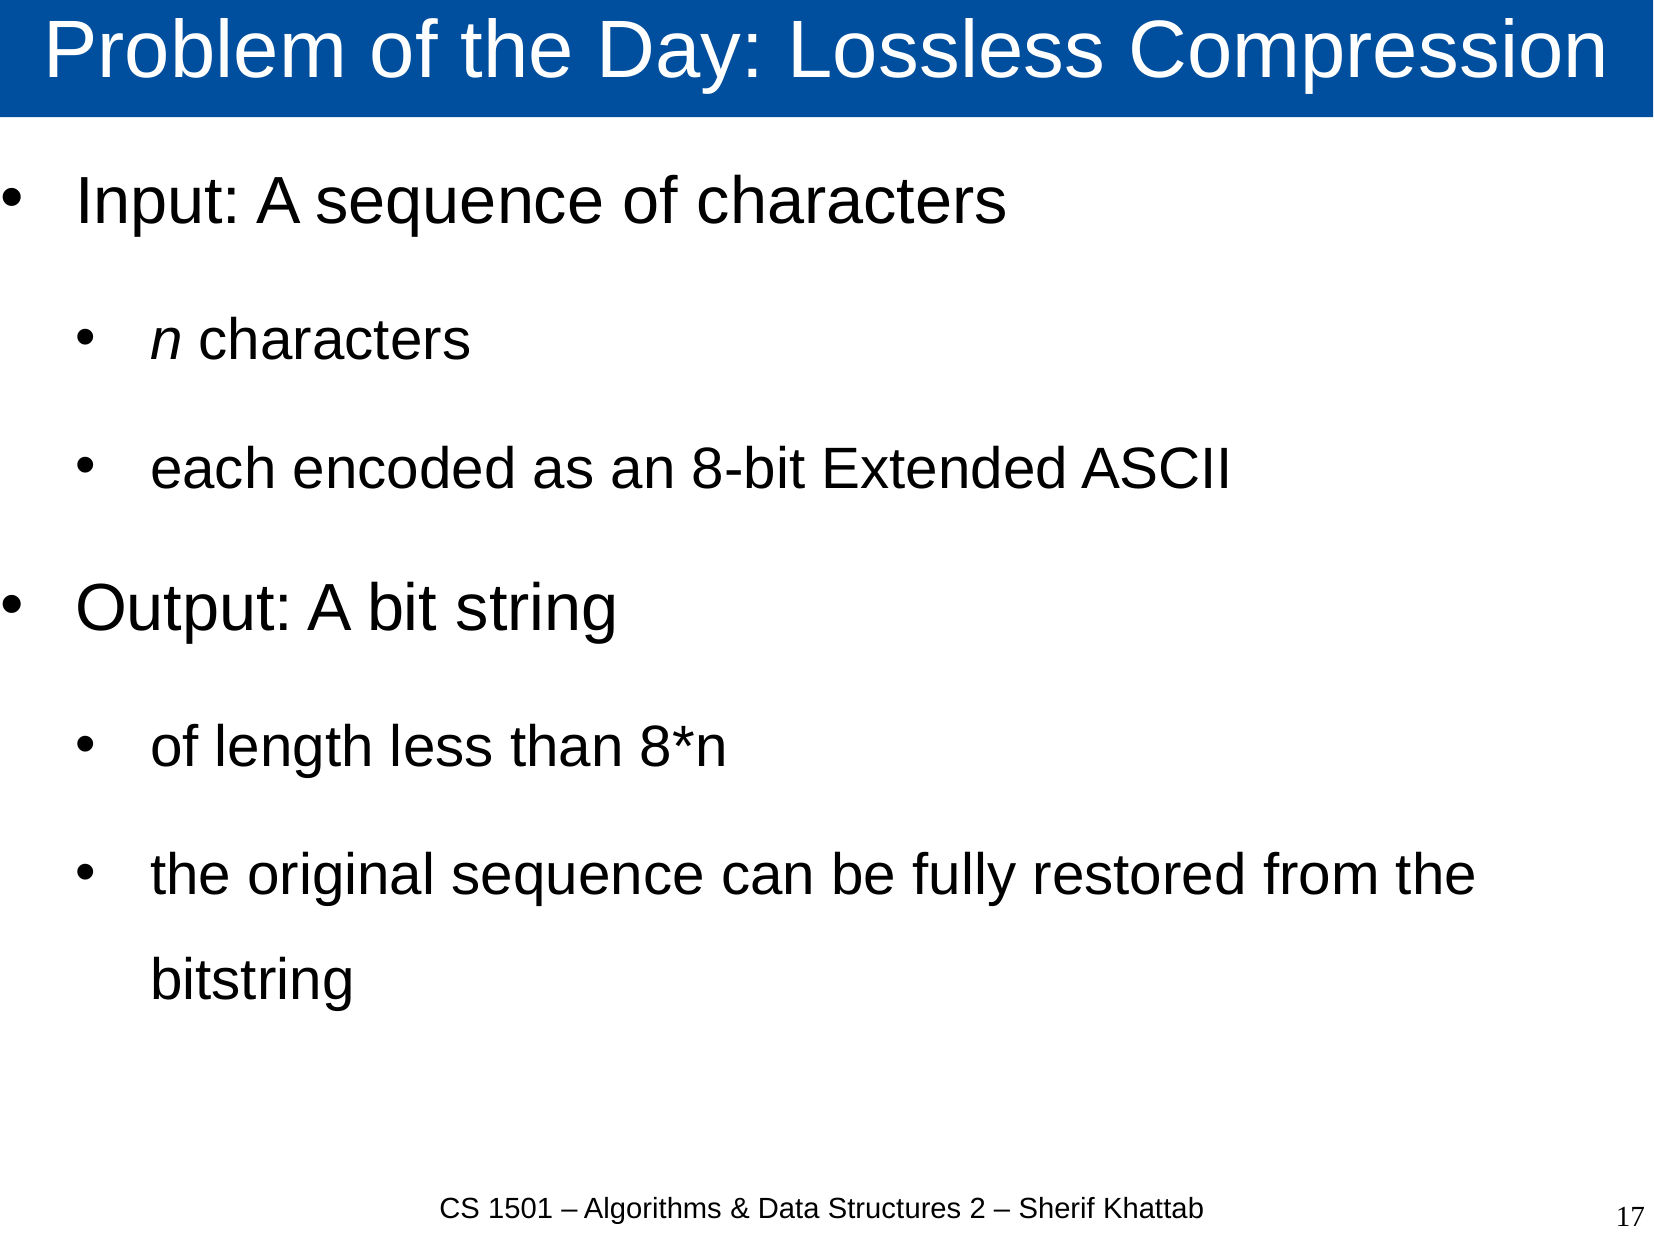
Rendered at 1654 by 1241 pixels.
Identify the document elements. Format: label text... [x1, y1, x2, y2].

slide_number 17 [1265, 1199, 1646, 1241]
footer CS 1501 – Algorithms & Data Structures 2 – Sherif Khattab [407, 1191, 1238, 1241]
title Problem of the Day: Lossless Compression [0, 0, 1654, 116]
list Input: A sequence of characters n characters each encoded as an 8-bit Extended ASCII Output: A bit string of length less than 8*n the original sequence can be fully restored from the bitstring [0, 116, 1654, 1194]
